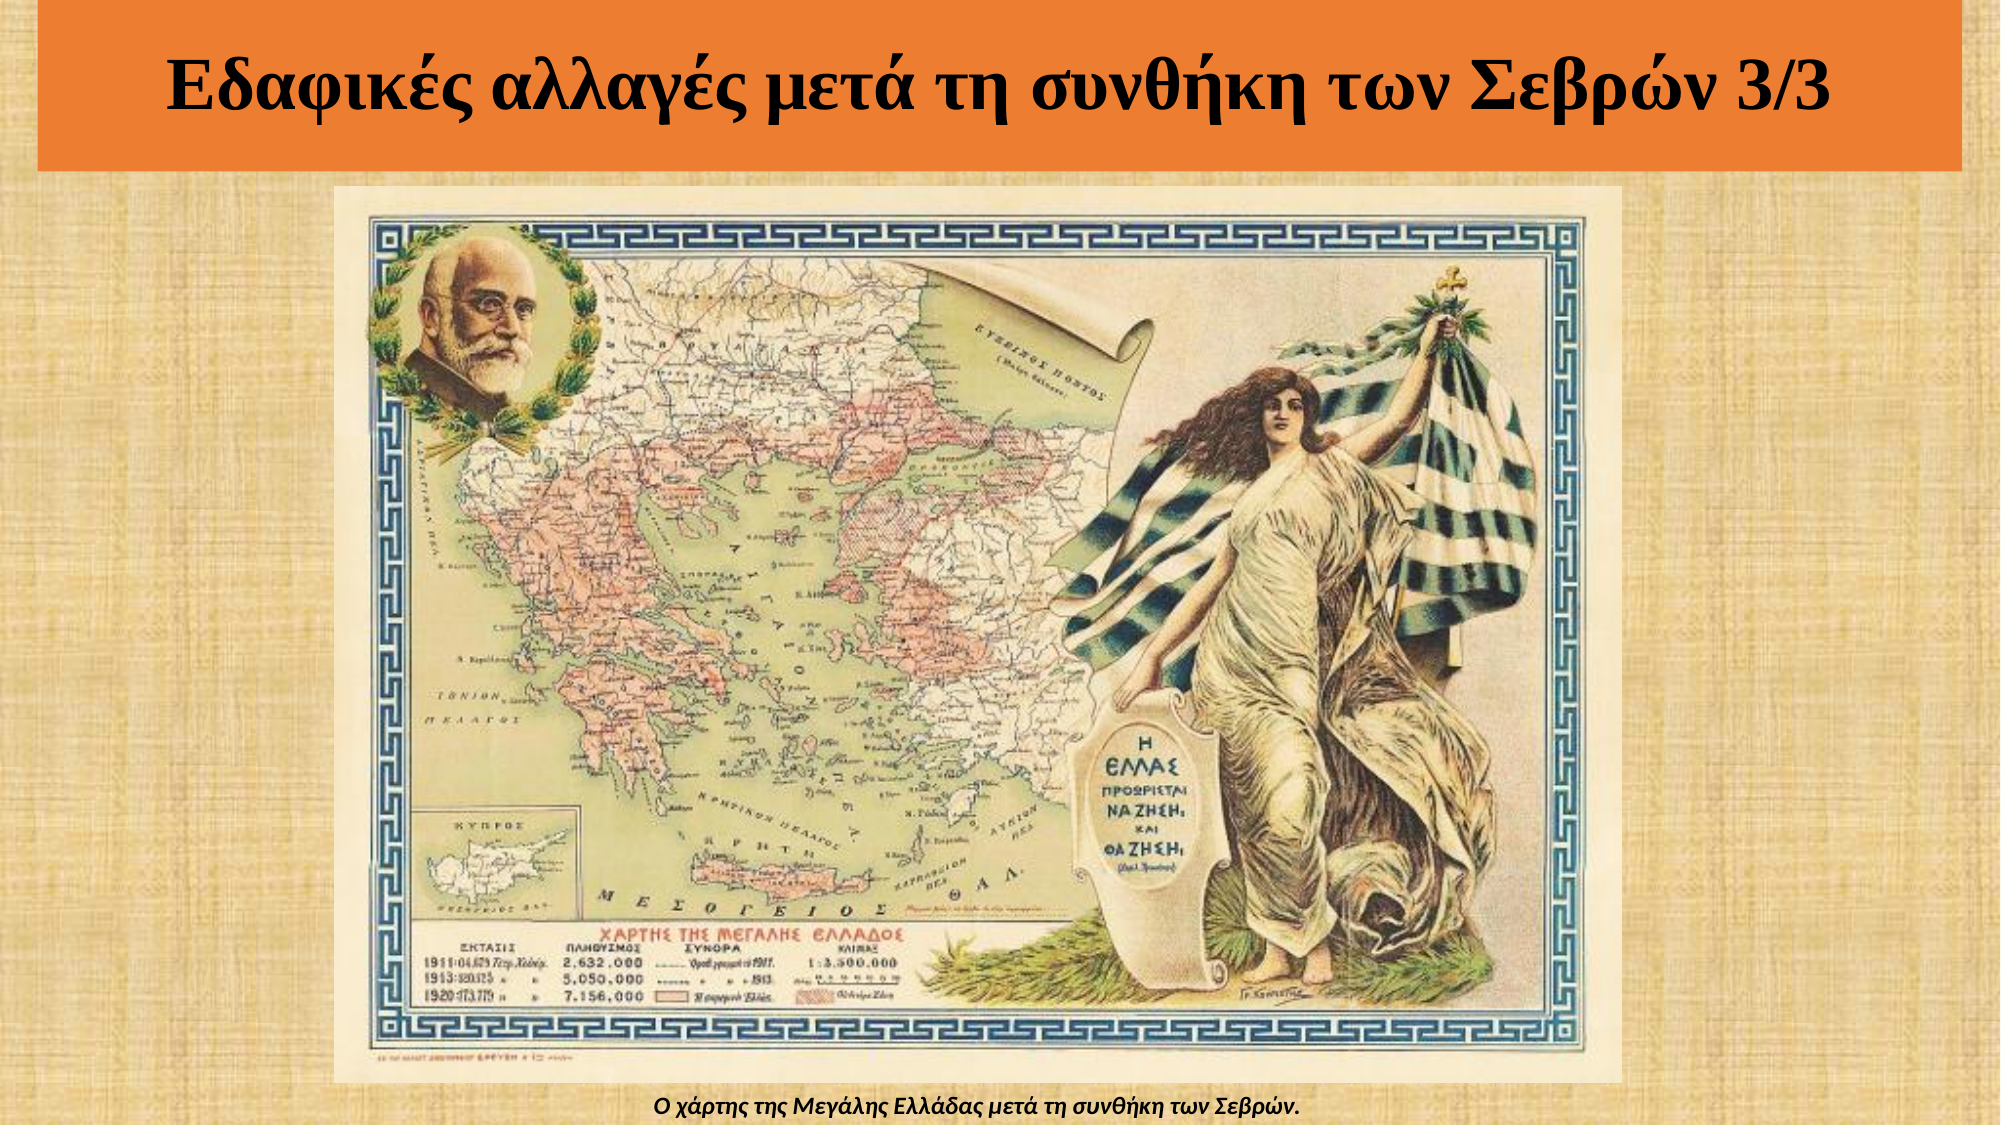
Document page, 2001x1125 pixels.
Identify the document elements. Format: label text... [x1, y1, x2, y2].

text_box Εδαφικές αλλαγές μετά τη συνθήκη των Σεβρών 3/3 [37, 0, 1963, 172]
text_box Ο χάρτης της Μεγάλης Ελλάδας μετά τη συνθήκη των Σεβρών. [336, 1083, 1620, 1125]
picture [0, 0, 2001, 1125]
